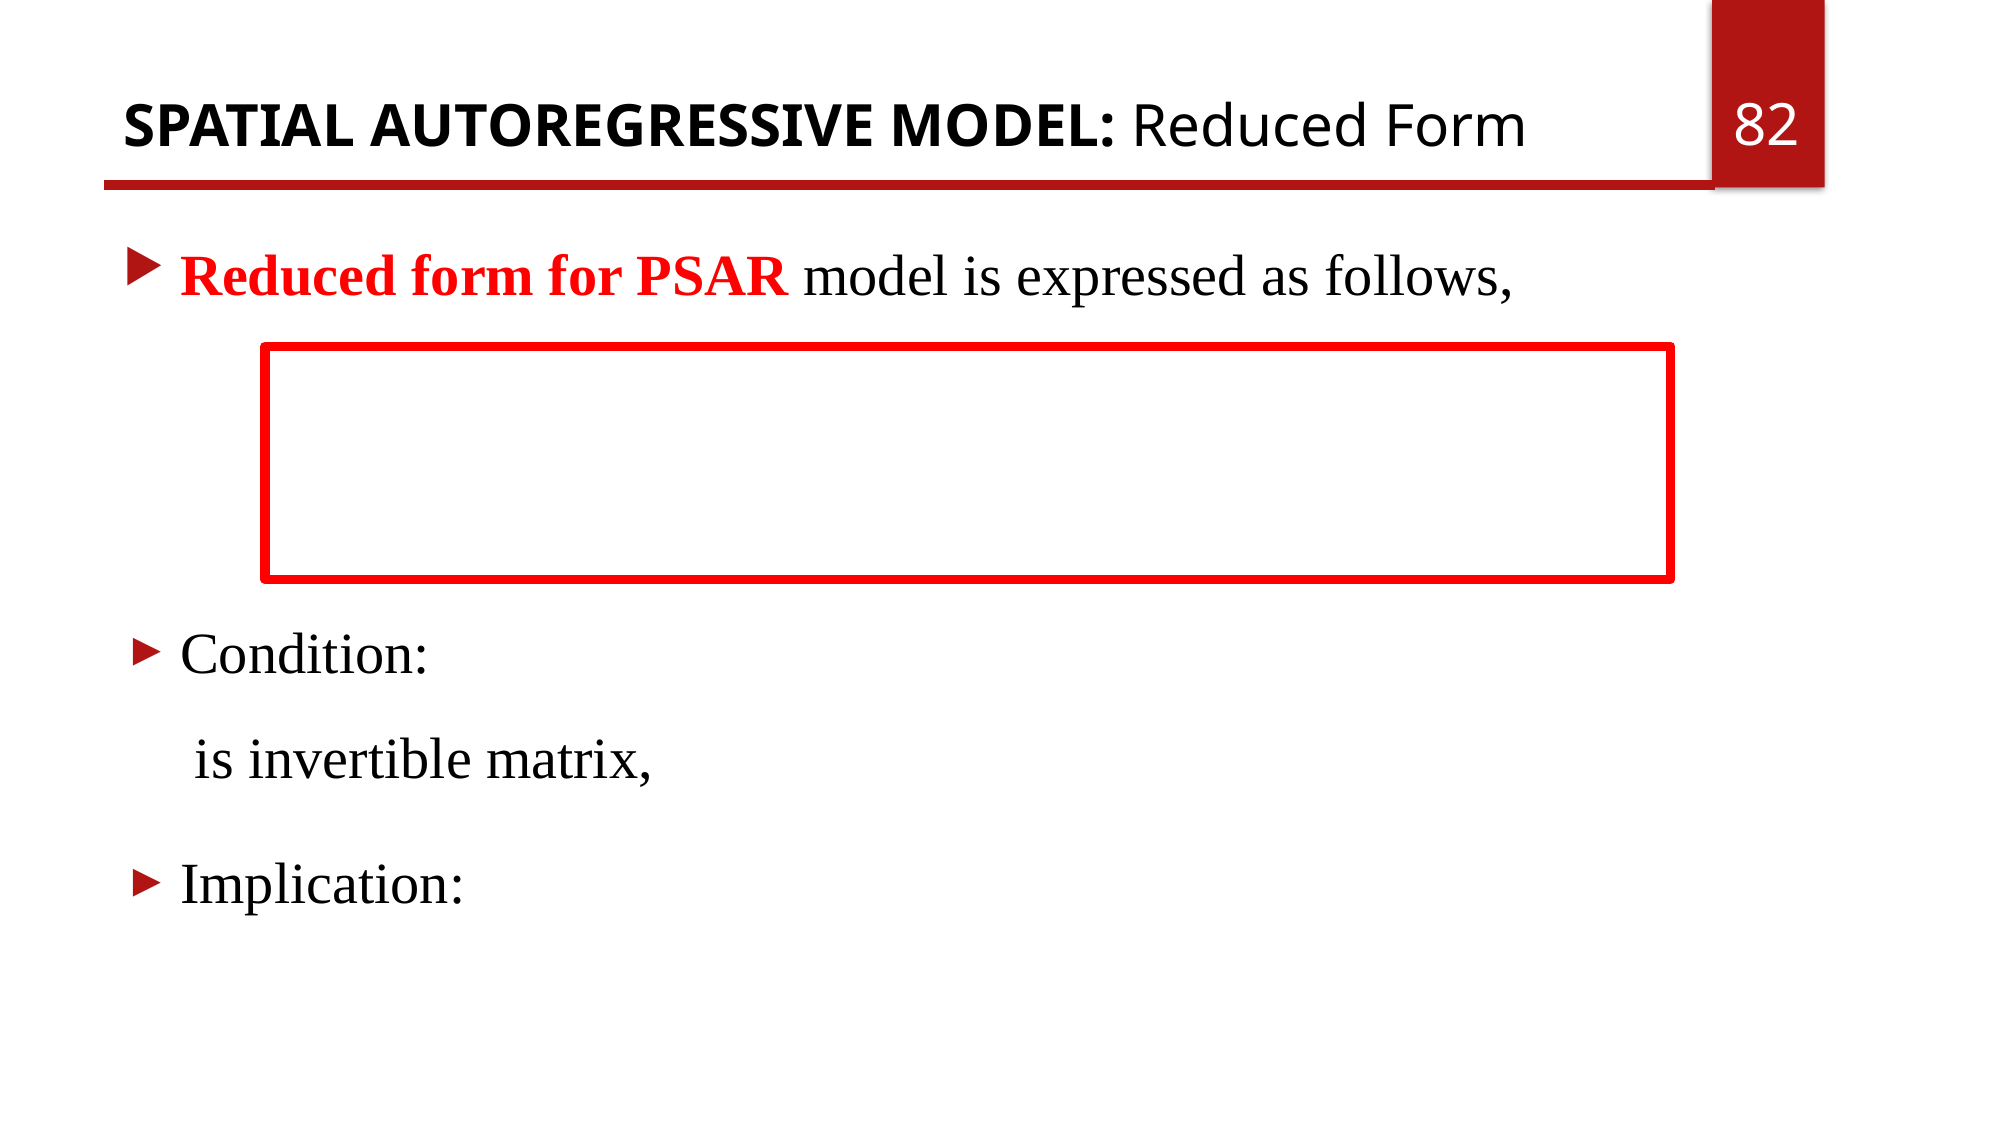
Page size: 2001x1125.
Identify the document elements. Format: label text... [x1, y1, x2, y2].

slide_number 82 [1698, 48, 1836, 175]
text_box SPATIAL AUTOREGRESSIVE MODEL: Reduced Form [109, 64, 1686, 181]
